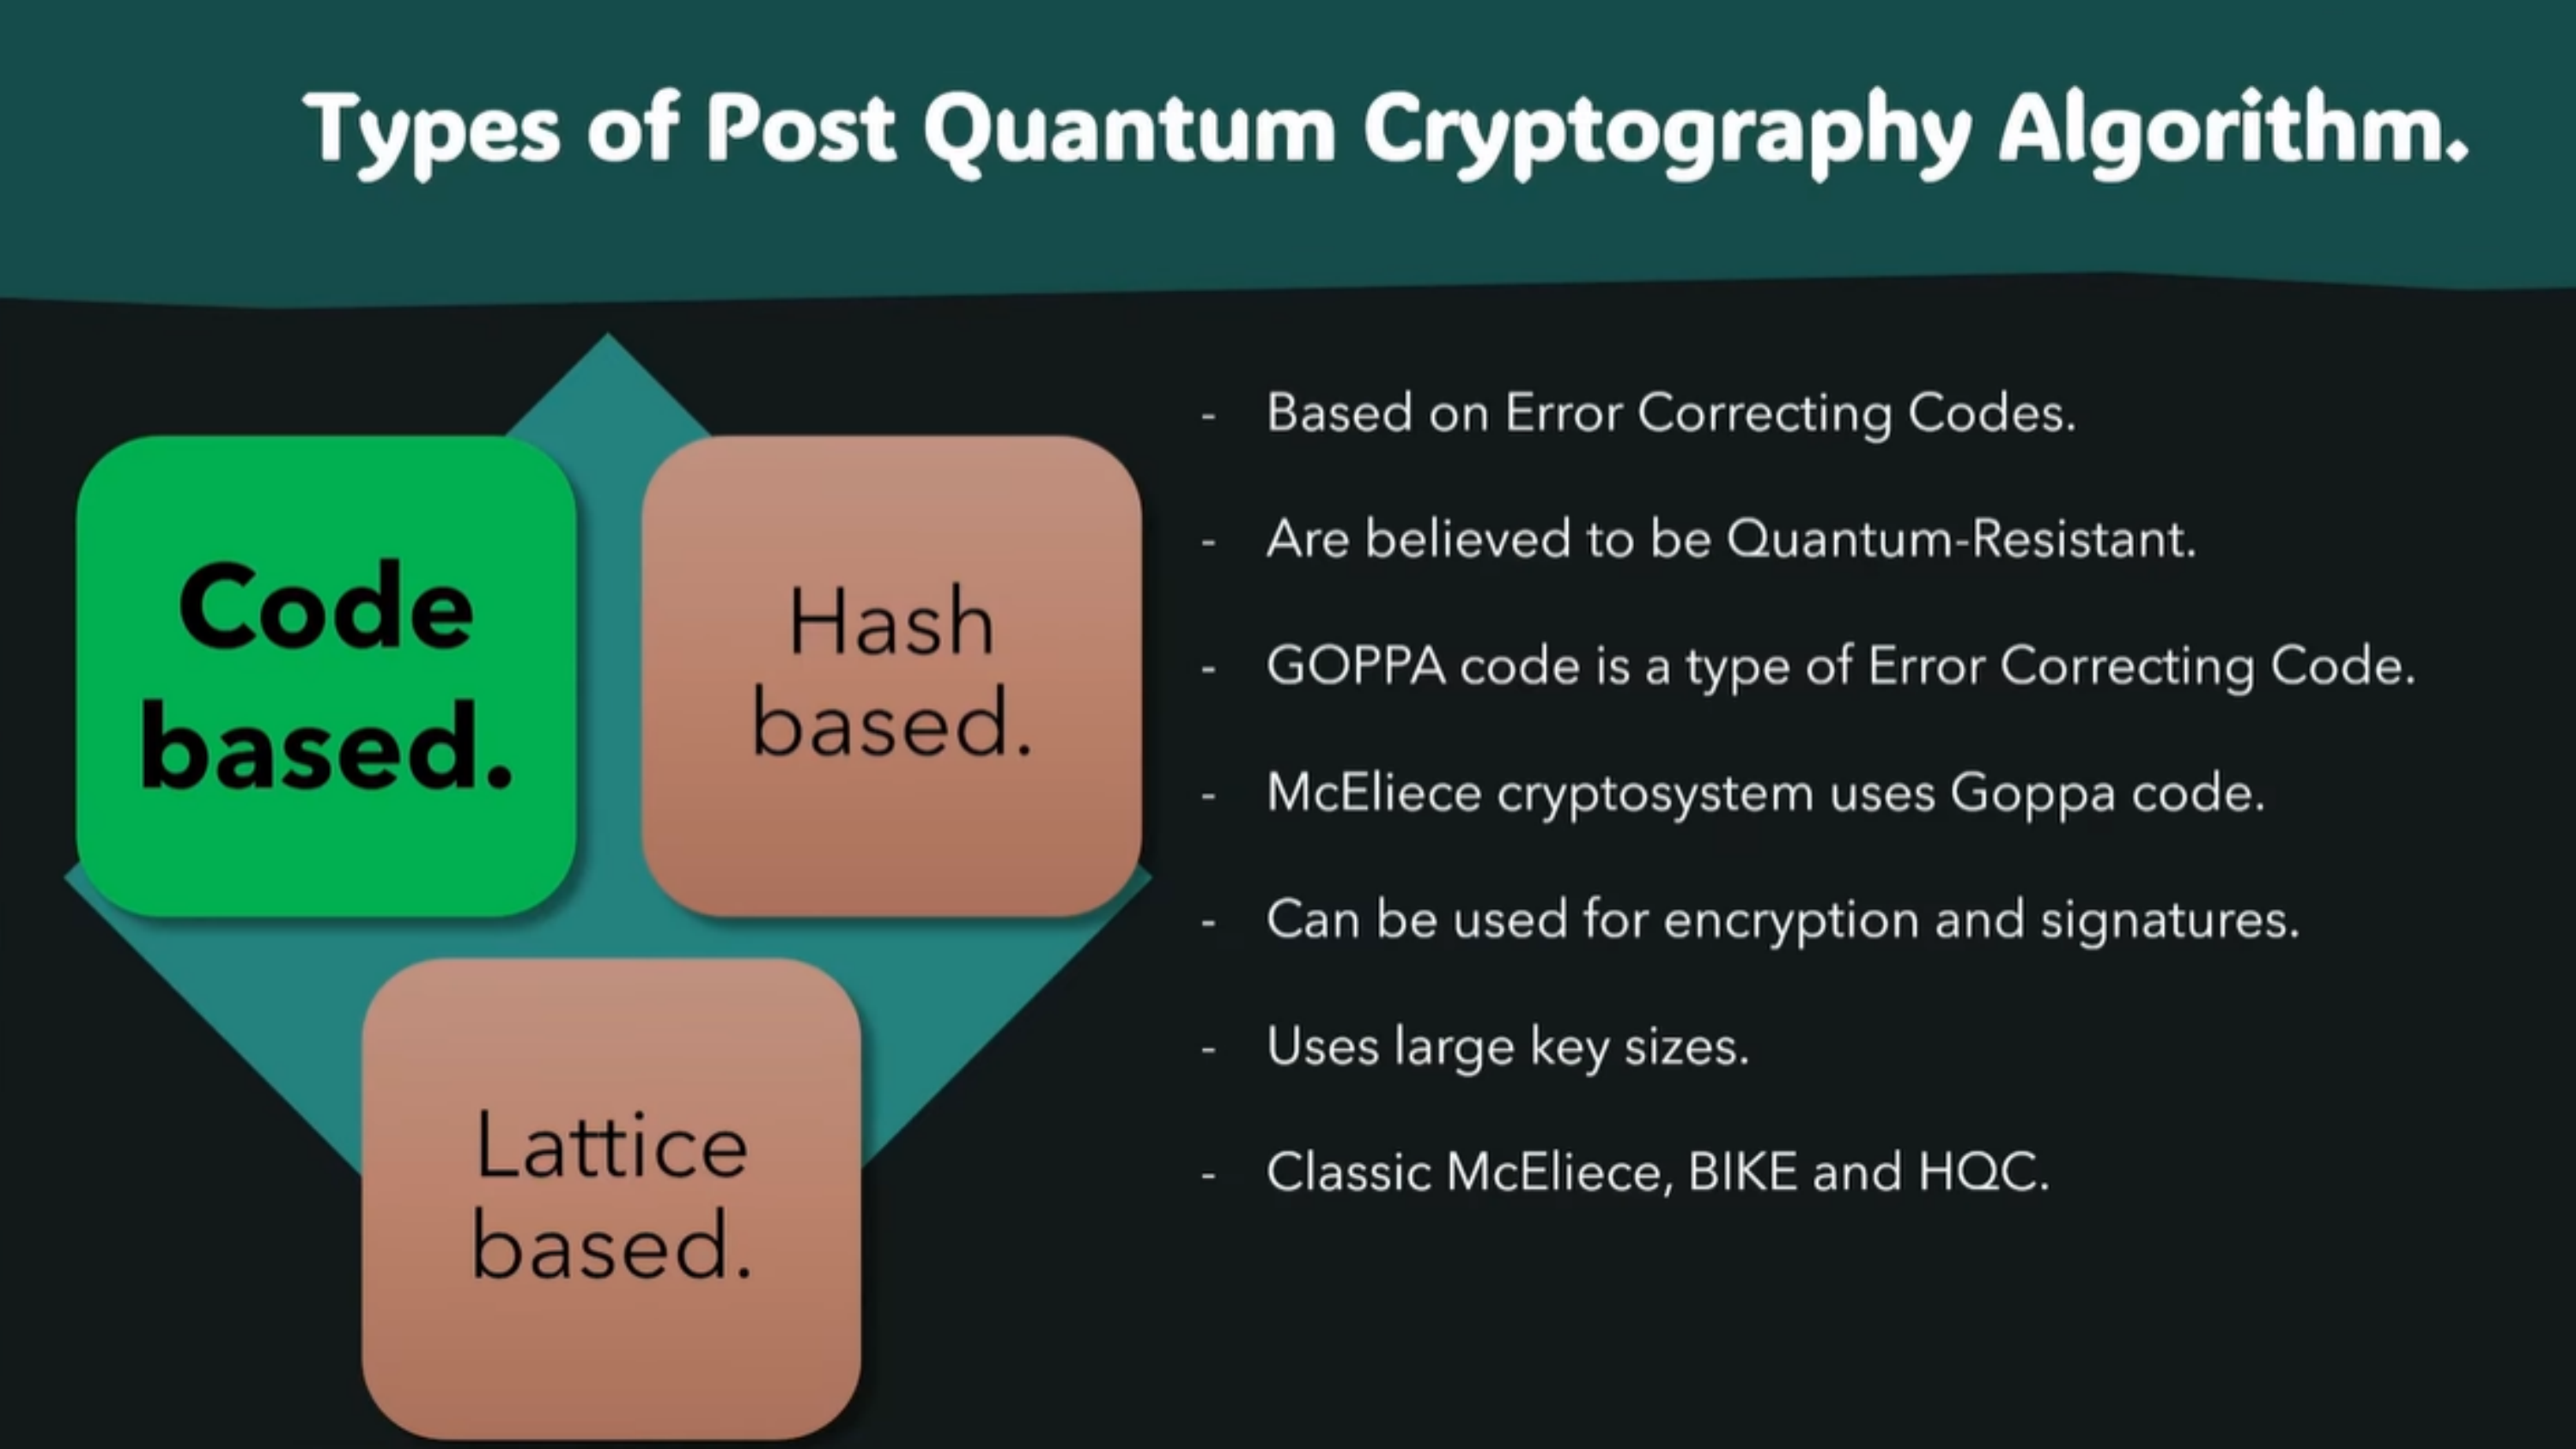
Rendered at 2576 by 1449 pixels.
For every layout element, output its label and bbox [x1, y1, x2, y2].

text_box [0, 0, 2576, 1449]
